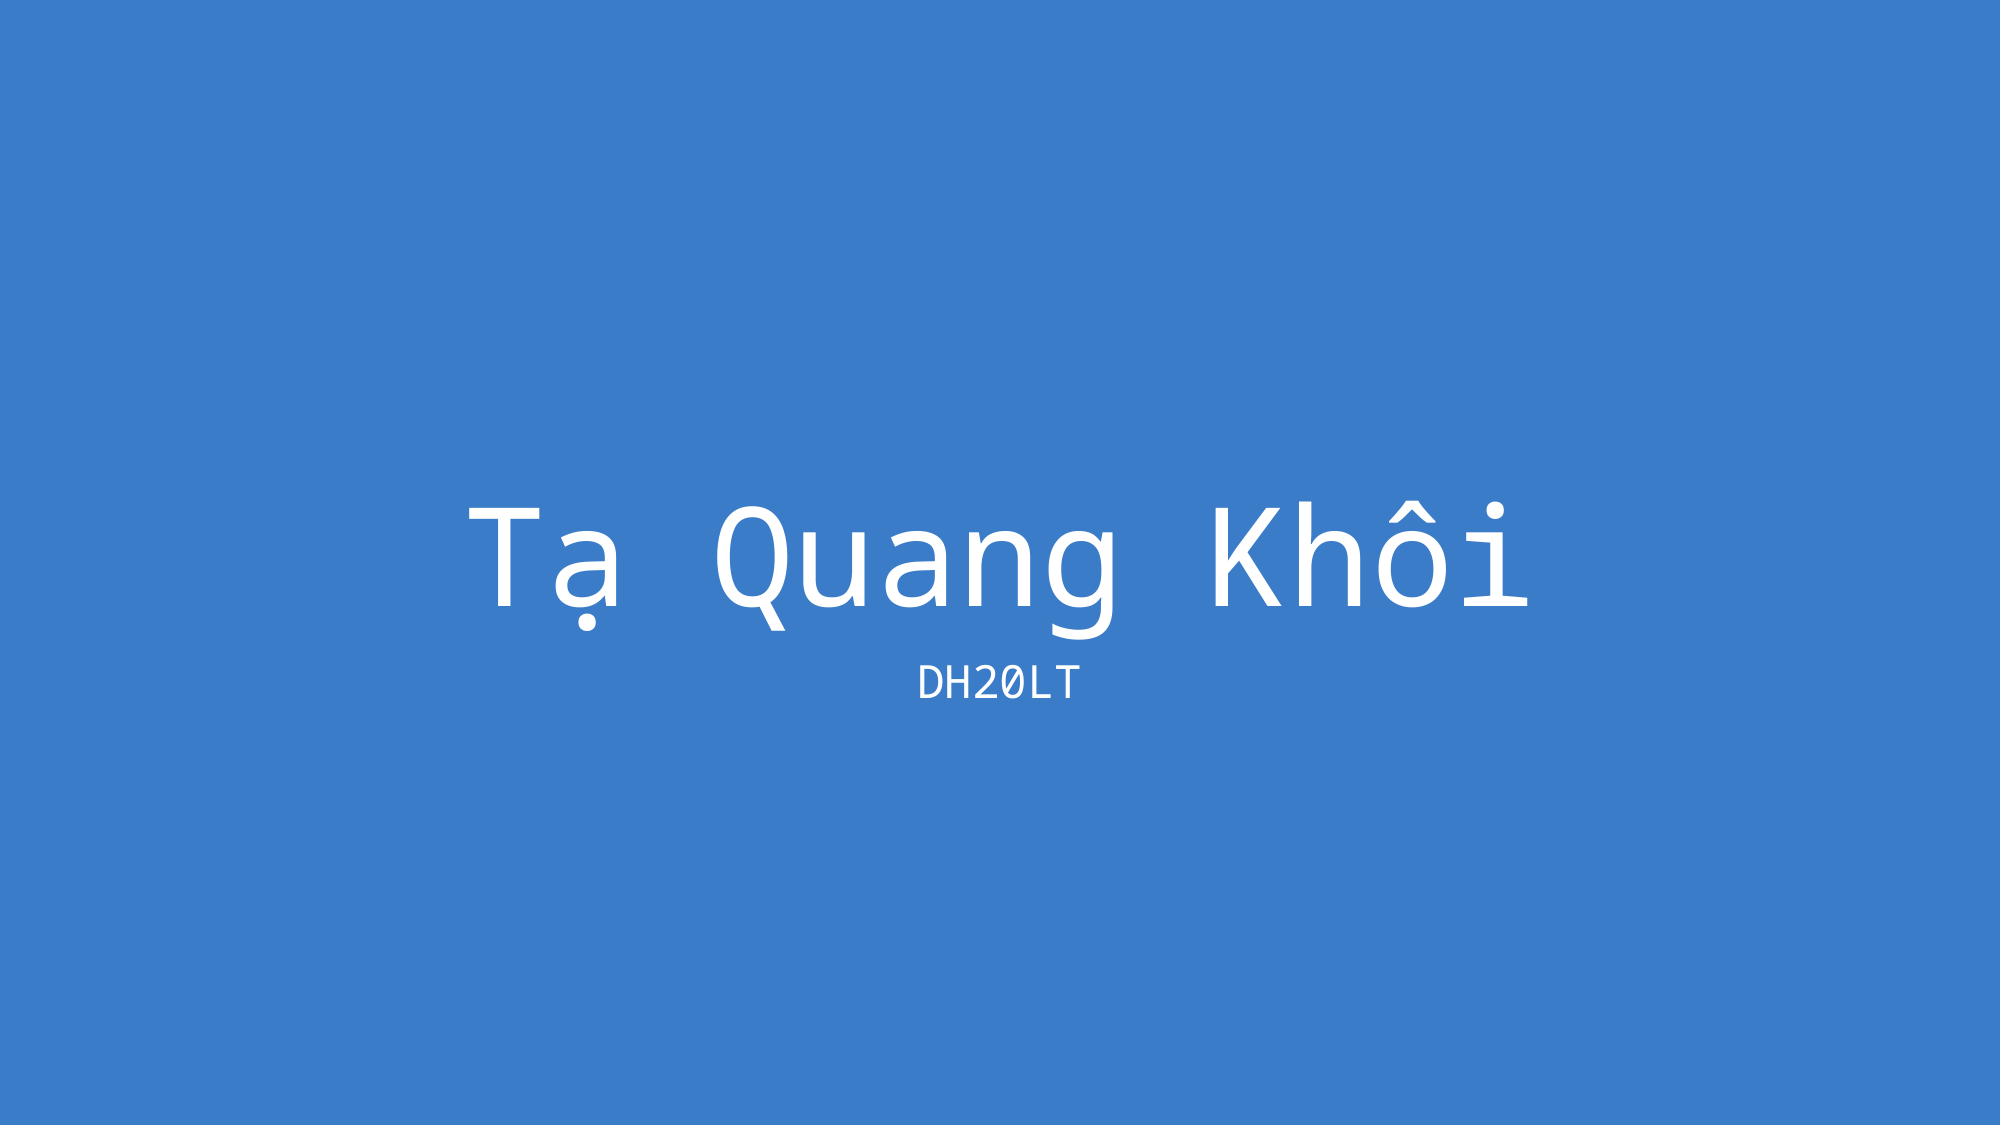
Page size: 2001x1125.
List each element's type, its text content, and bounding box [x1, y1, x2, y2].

title Tạ Quang Khôi [137, 461, 1863, 664]
text_box DH20LT [902, 645, 1098, 715]
